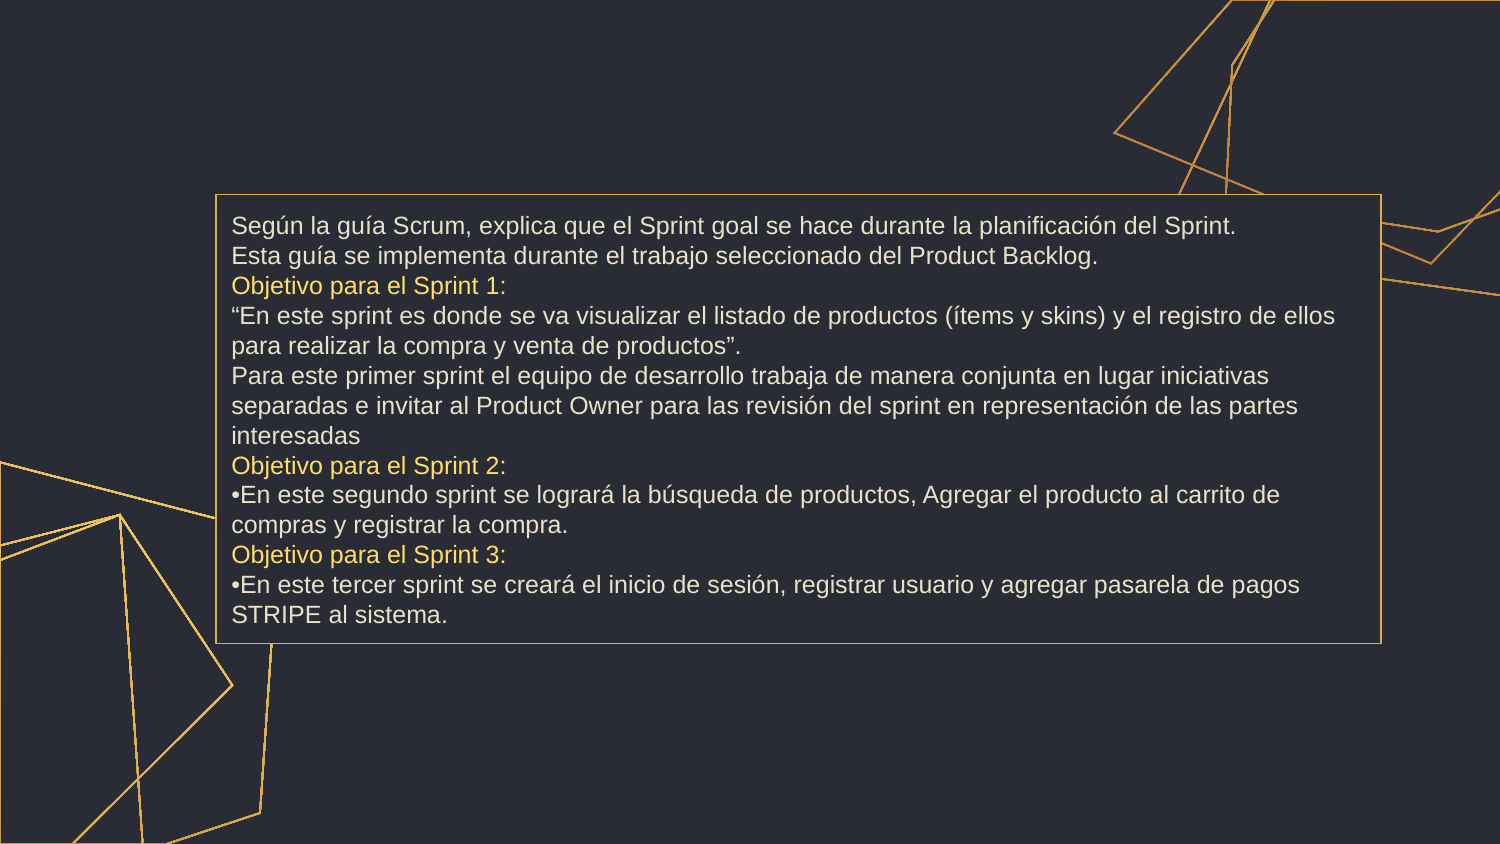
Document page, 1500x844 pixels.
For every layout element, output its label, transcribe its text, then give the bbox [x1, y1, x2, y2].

text_box Según la guía Scrum, explica que el Sprint goal se hace durante la planificación del Sprint. Esta guía se implementa durante el trabajo seleccionado del Product Backlog. Objetivo para el Sprint 1: “En este sprint es donde se va visualizar el listado de productos (ítems y skins) y el registro de ellos para realizar la compra y venta de productos”. Para este primer sprint el equipo de desarrollo trabaja de manera conjunta en lugar iniciativas separadas e invitar al Product Owner para las revisión del sprint en representación de las partes interesadas Objetivo para el Sprint 2: •En este segundo sprint se logrará la búsqueda de productos, Agregar el producto al carrito de compras y registrar la compra. Objetivo para el Sprint 3: •En este tercer sprint se creará el inicio de sesión, registrar usuario y agregar pasarela de pagos STRIPE al sistema. [216, 194, 1382, 644]
